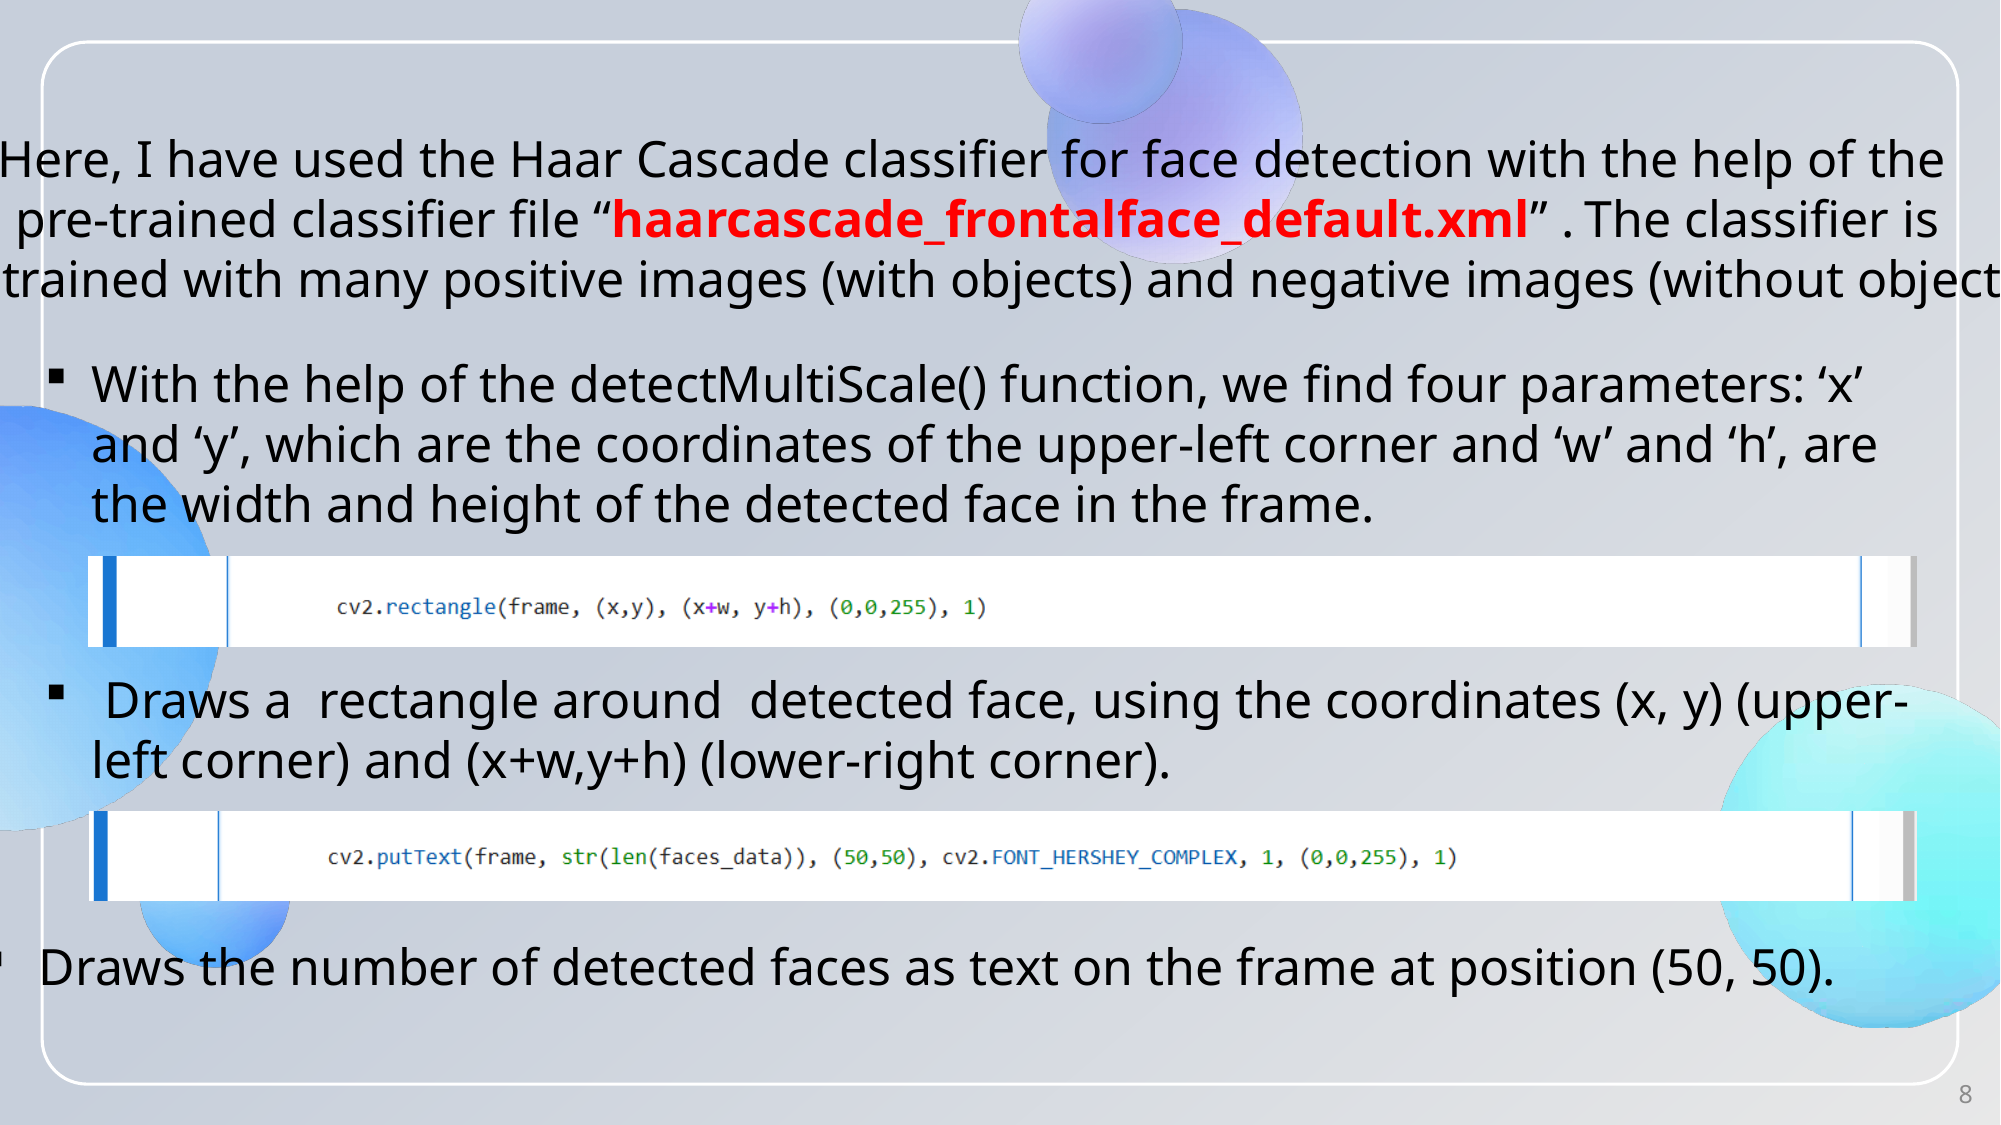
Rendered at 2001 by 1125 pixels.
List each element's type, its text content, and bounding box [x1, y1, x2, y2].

picture [0, 420, 2001, 1035]
picture [1018, 0, 1305, 119]
text_box Draws a rectangle around detected face, using the coordinates (x, y) (upper-left corner) and (x+w,y+h) (lower-right corner). [30, 660, 1975, 796]
slide_number 8 [1538, 1076, 1988, 1115]
text_box Draws the number of detected faces as text on the frame at position (50, 50). [0, 927, 1852, 1003]
text_box With the help of the detectMultiScale() function, we find four parameters: ‘x’ and ‘y’, which are the coordinates of the upper-left corner and ‘w’ and ‘h’, are the width and height of the detected face in the frame. [30, 345, 1961, 540]
text_box Here, I have used the Haar Cascade classifier for face detection with the help of the pre-trained classifier file “haarcascade_frontalface_default.xml’’ . The classifier is trained with many positive images (with objects) and negative images (without objects). [0, 119, 2000, 420]
